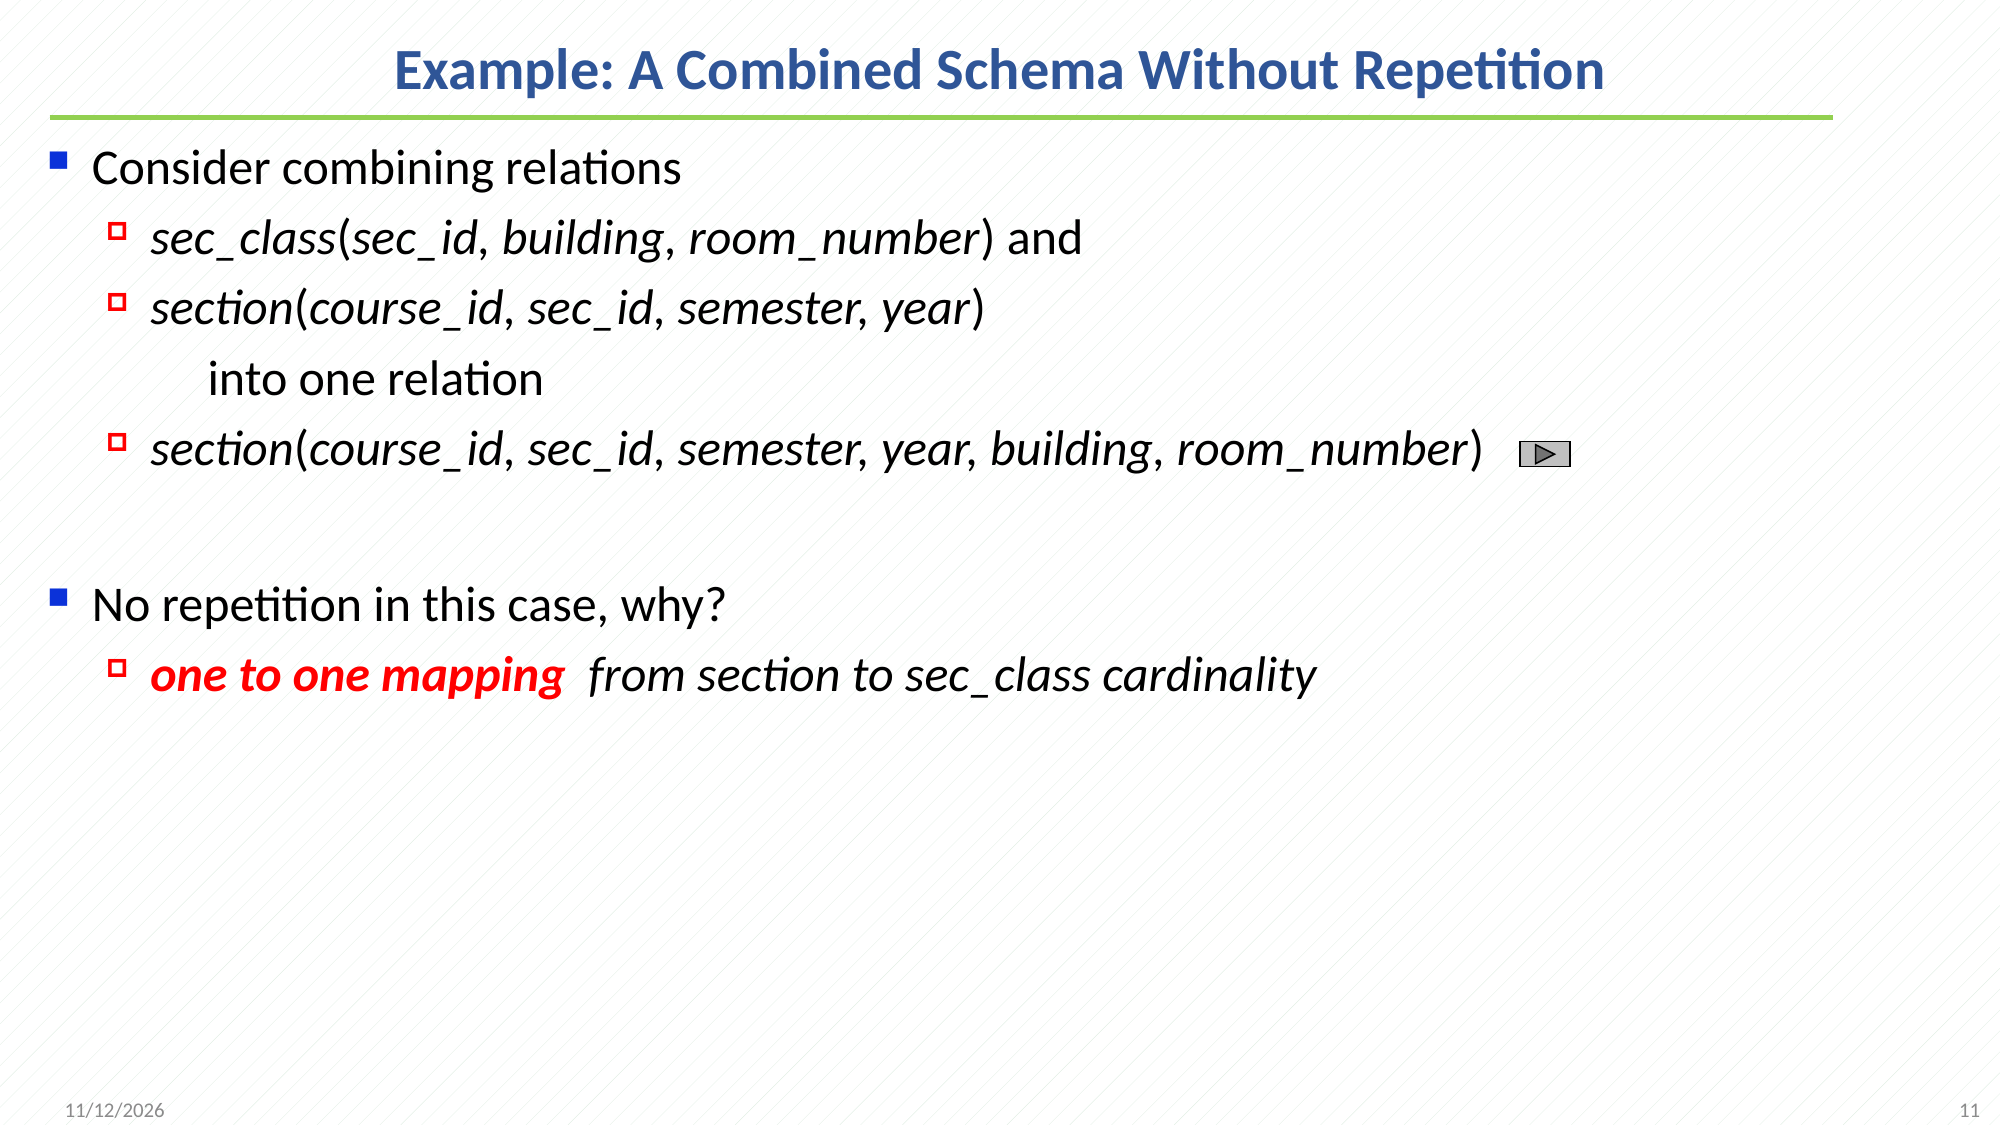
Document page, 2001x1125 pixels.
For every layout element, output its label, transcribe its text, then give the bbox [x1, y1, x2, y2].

slide_number 11 [1545, 1079, 1996, 1125]
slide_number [49, 1079, 500, 1125]
list Consider combining relations sec_class(sec_id, building, room_number) and section(course_id, sec_id, semester, year) into one relation section(course_id, sec_id, semester, year, building, room_number) No repetition in this case, why? one to one mapping from section to sec_class cardinality [32, 126, 1974, 1081]
text_box [1520, 441, 1571, 467]
title Example: A Combined Schema Without Repetition [50, 13, 1949, 126]
